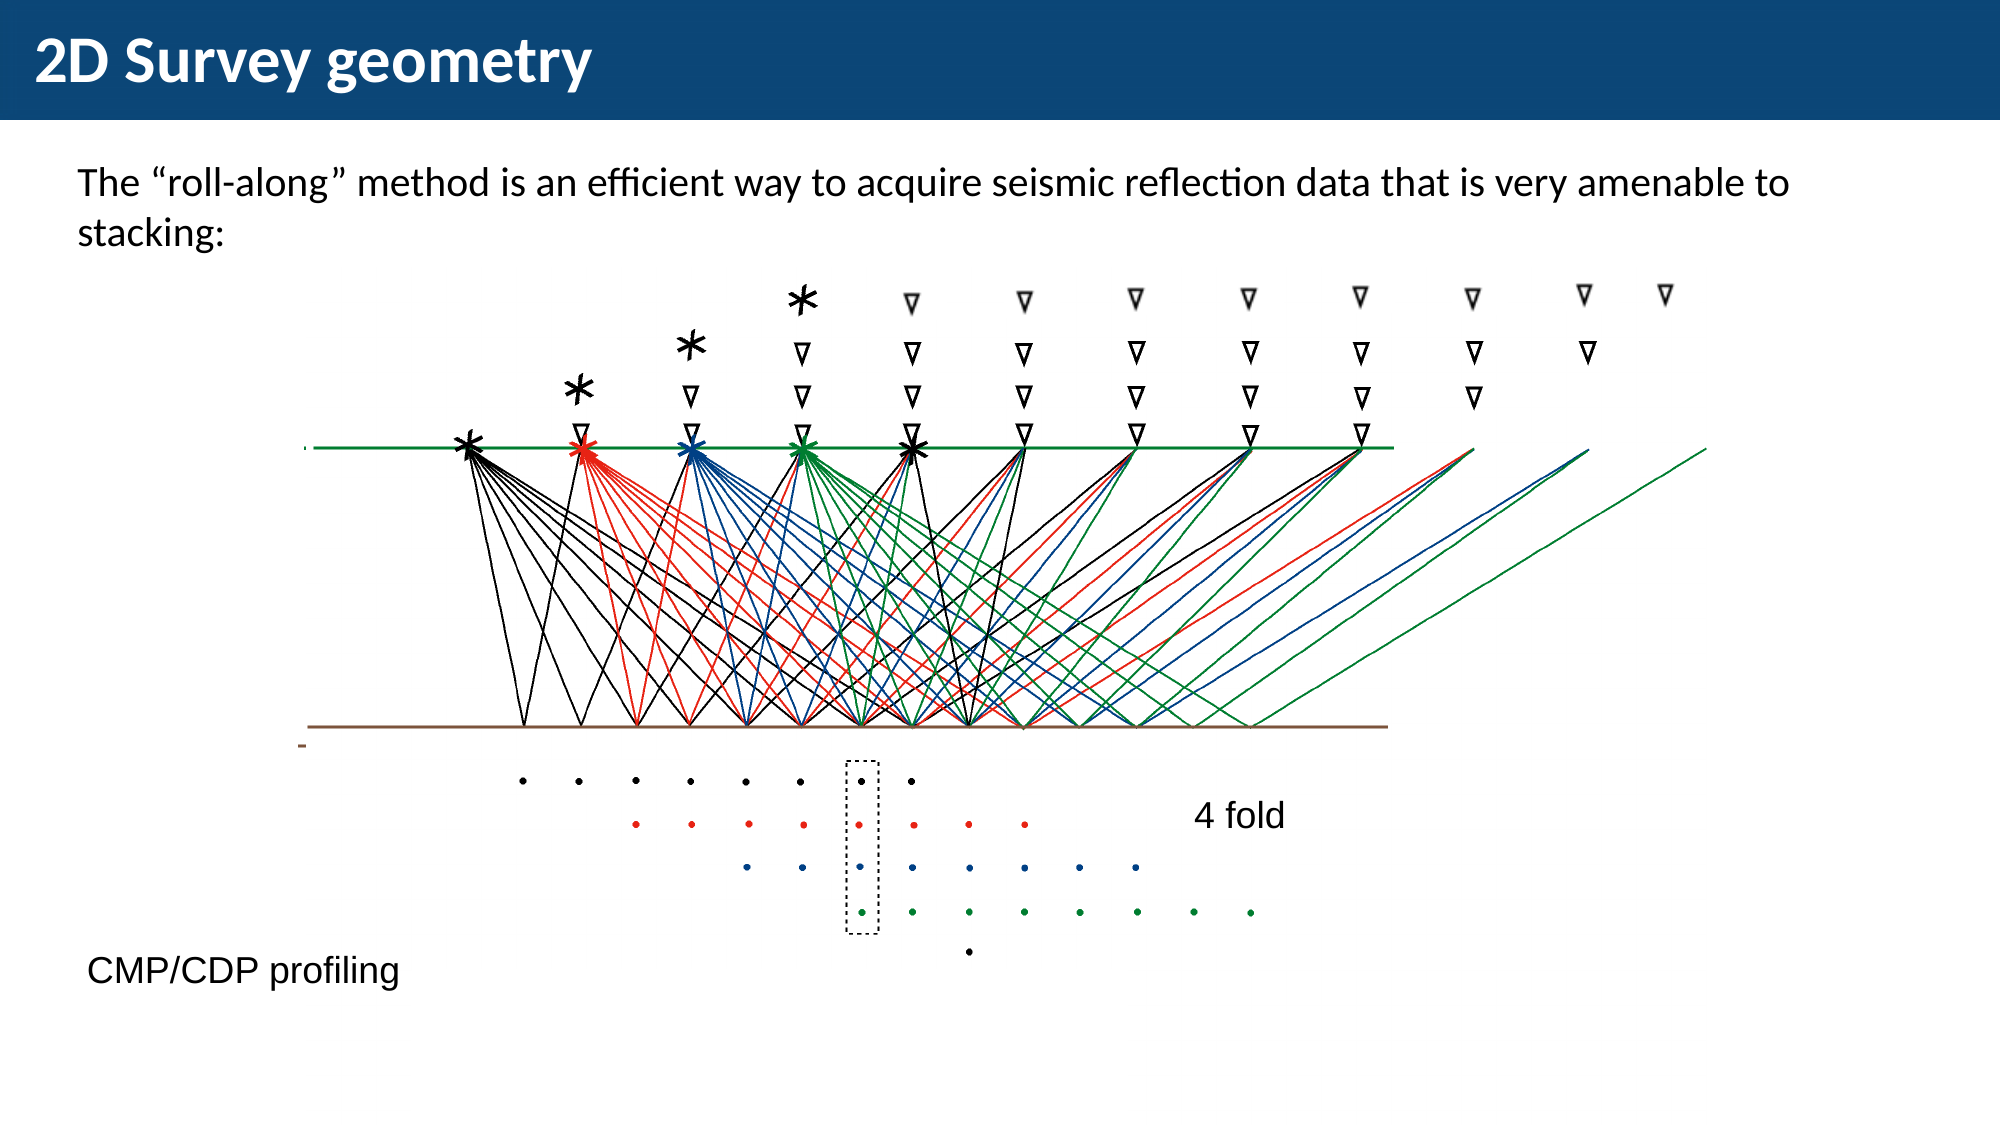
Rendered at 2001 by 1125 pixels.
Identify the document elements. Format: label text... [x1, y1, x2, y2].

text_box CMP/CDP profiling [72, 938, 301, 999]
picture [0, 0, 2000, 120]
text_box The “roll-along” method is an efficient way to acquire seismic reflection data that is very amenable to stacking: [62, 147, 1954, 313]
picture [296, 255, 1707, 1125]
title 2D Survey geometry [19, 19, 1489, 93]
